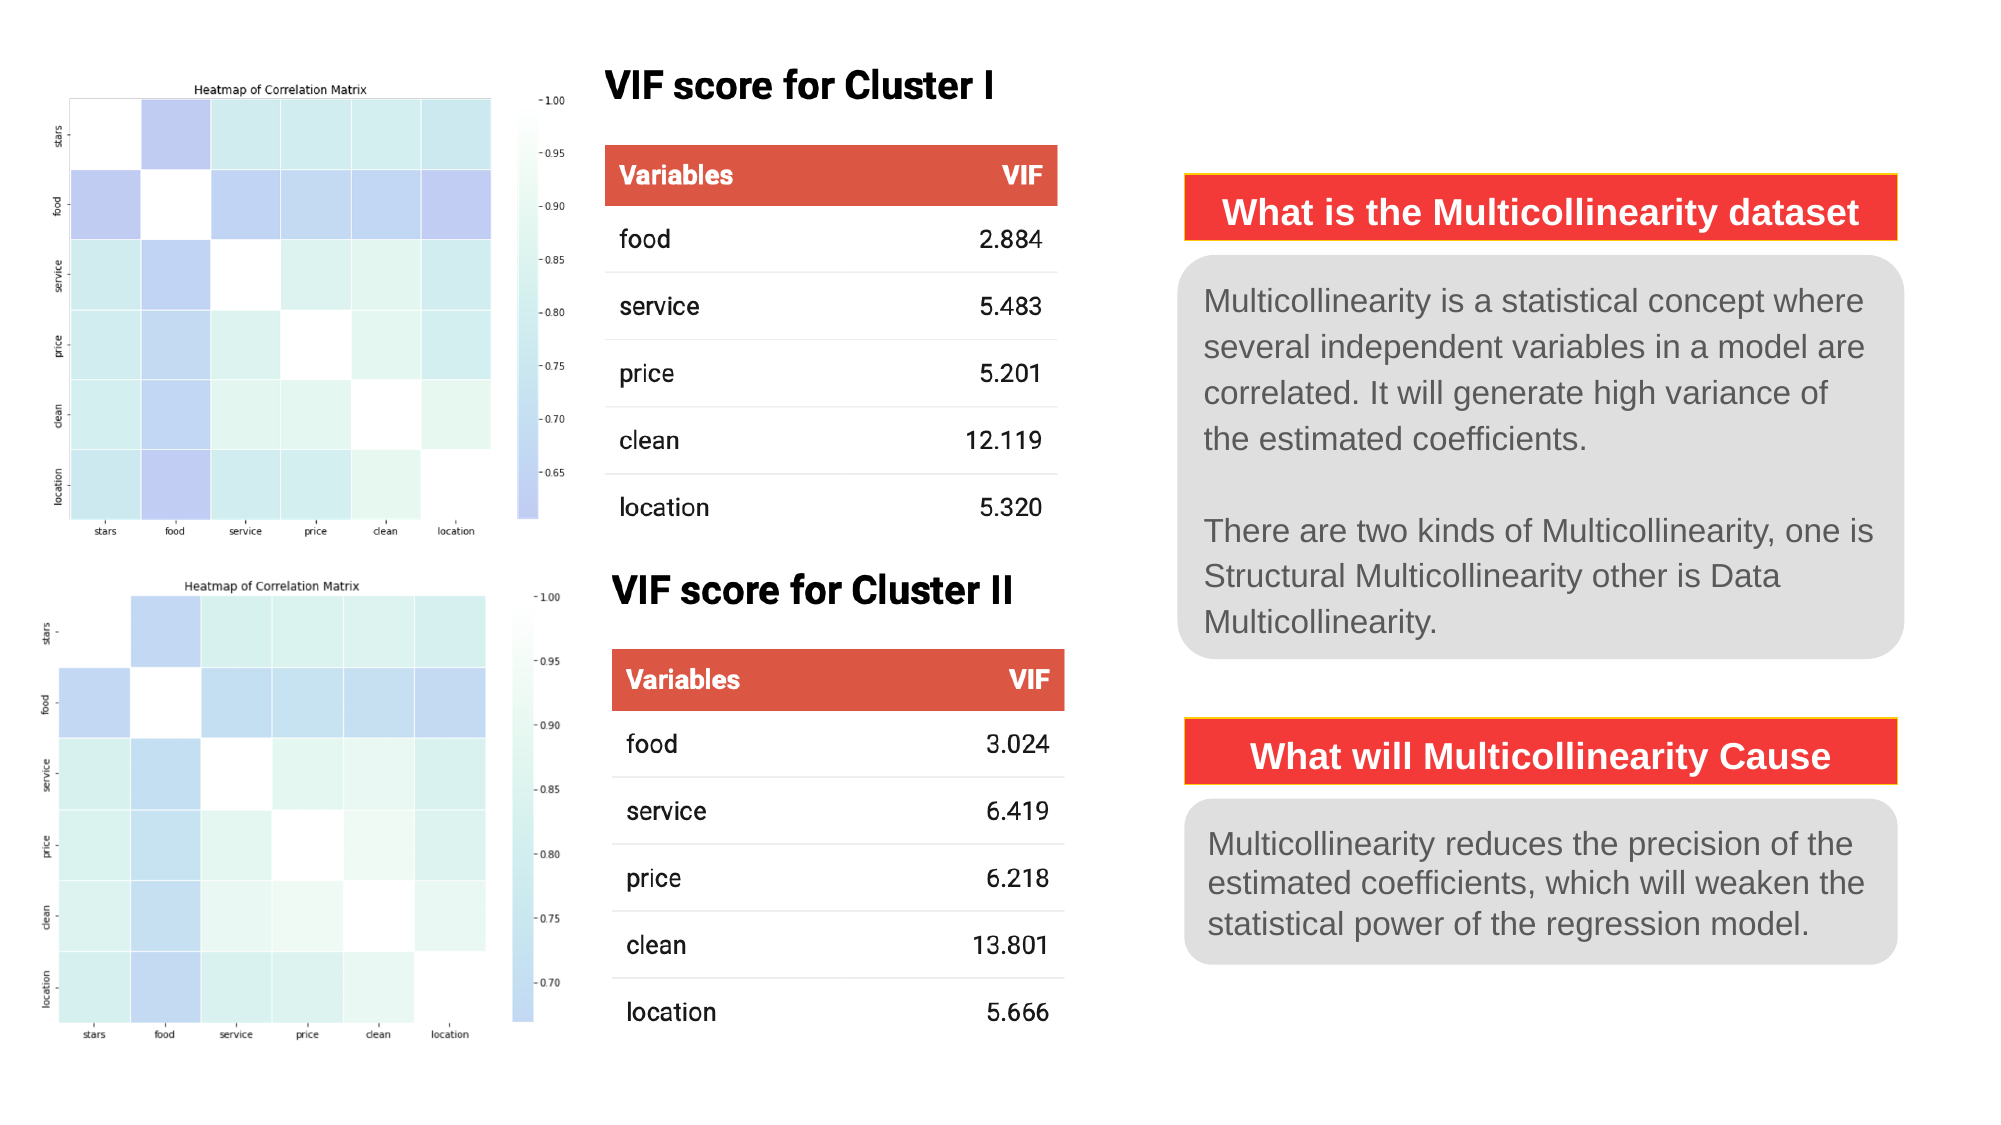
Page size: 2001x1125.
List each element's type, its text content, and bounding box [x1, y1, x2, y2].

picture [596, 59, 1067, 543]
text_box Multicollinearity is a statistical concept where several independent variables in a model are correlated. It will generate high variance of the estimated coefficients. There are two kinds of Multicollinearity, one is Structural Multicollinearity other is Data Multicollinearity. [1177, 254, 1905, 660]
text_box What will Multicollinearity Cause [1184, 717, 1898, 785]
text_box Multicollinearity reduces the precision of the estimated coefficients, which will weaken the statistical power of the regression model. [1184, 798, 1898, 965]
picture [34, 572, 579, 1056]
picture [603, 562, 1075, 1042]
picture [47, 77, 572, 542]
text_box What is the Multicollinearity dataset [1184, 173, 1898, 241]
